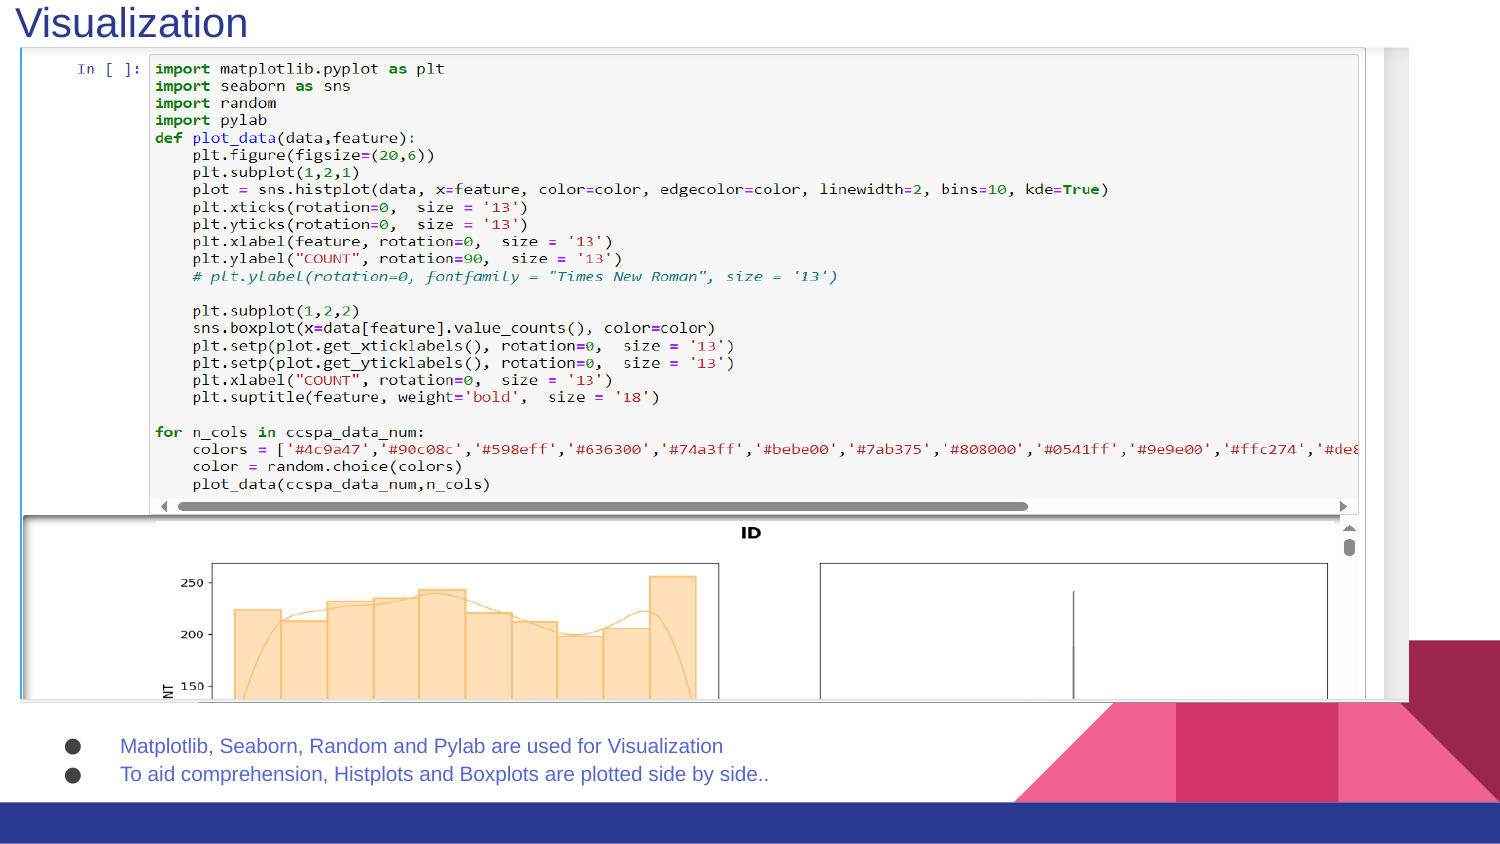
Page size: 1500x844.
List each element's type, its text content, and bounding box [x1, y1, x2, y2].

picture [19, 42, 1409, 704]
title Visualization [0, 0, 1398, 81]
list Matplotlib, Seaborn, Random and Pylab are used for Visualization To aid comprehension, Histplots and Boxplots are plotted side by side.. [30, 713, 1047, 819]
